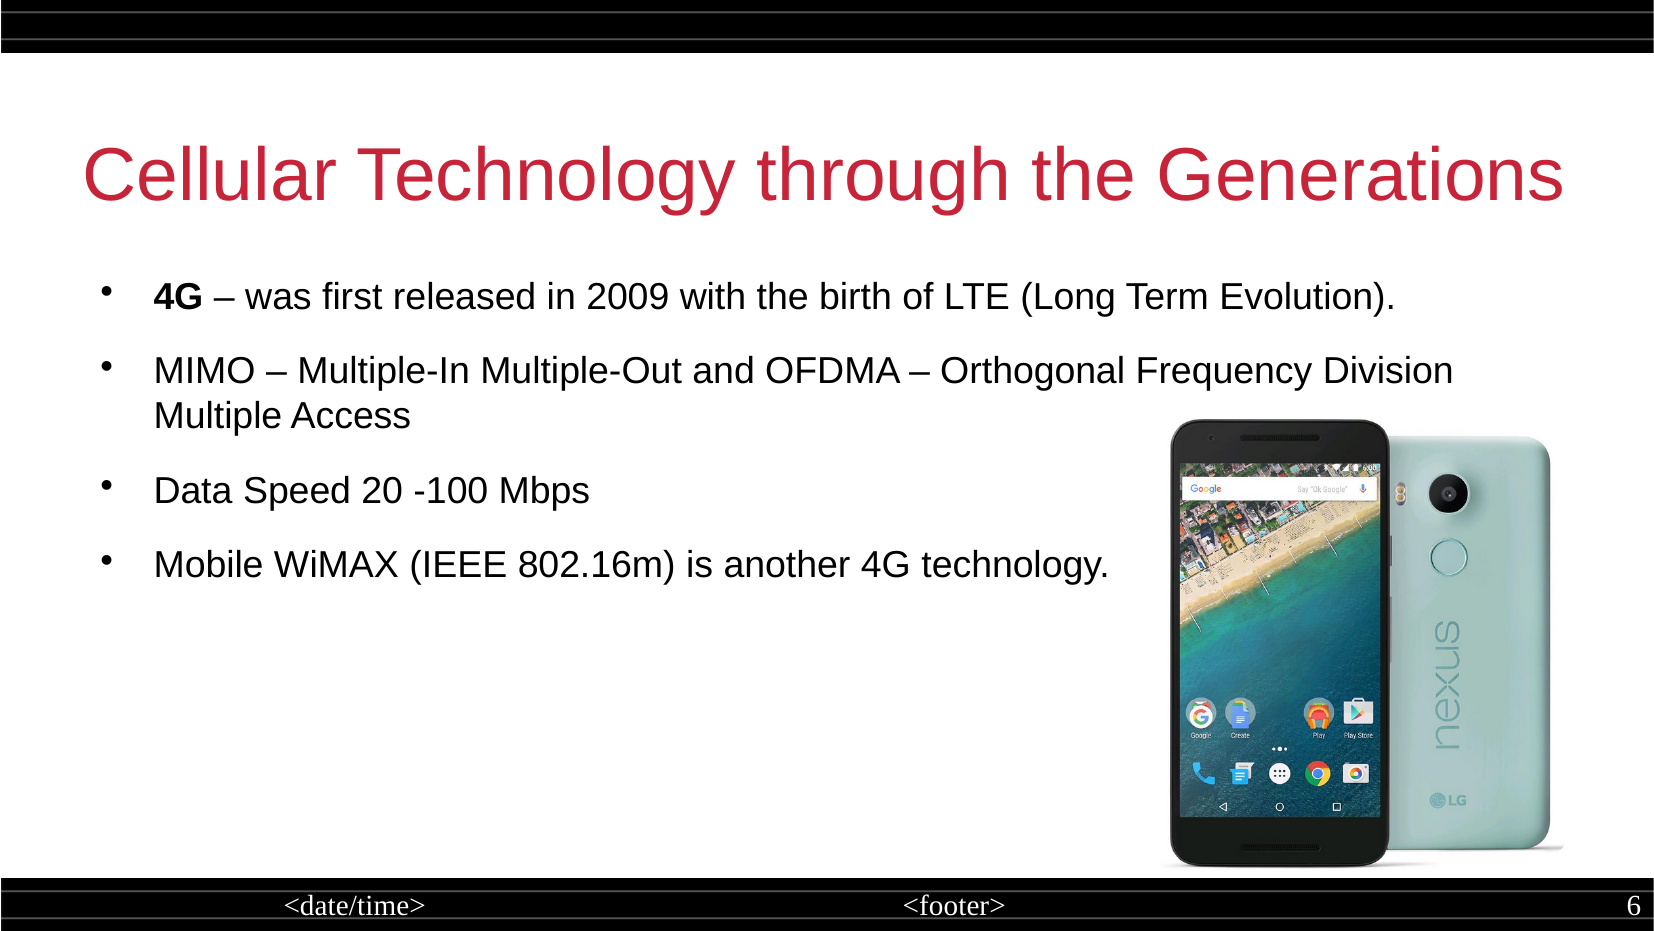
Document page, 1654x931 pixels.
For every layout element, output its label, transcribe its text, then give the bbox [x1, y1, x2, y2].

picture [1, 878, 1654, 931]
text_box Cellular Technology through the Generations [82, 92, 1571, 248]
picture [1159, 418, 1571, 871]
picture [1, 0, 1654, 53]
text_box 4G – was first released in 2009 with the birth of LTE (Long Term Evolution). MIMO – Multiple-In Multiple-Out and OFDMA – Orthogonal Frequency Division Multiple Access Data Speed 20 -100 Mbps Mobile WiMAX (IEEE 802.16m) is another 4G technology. [82, 271, 1571, 851]
